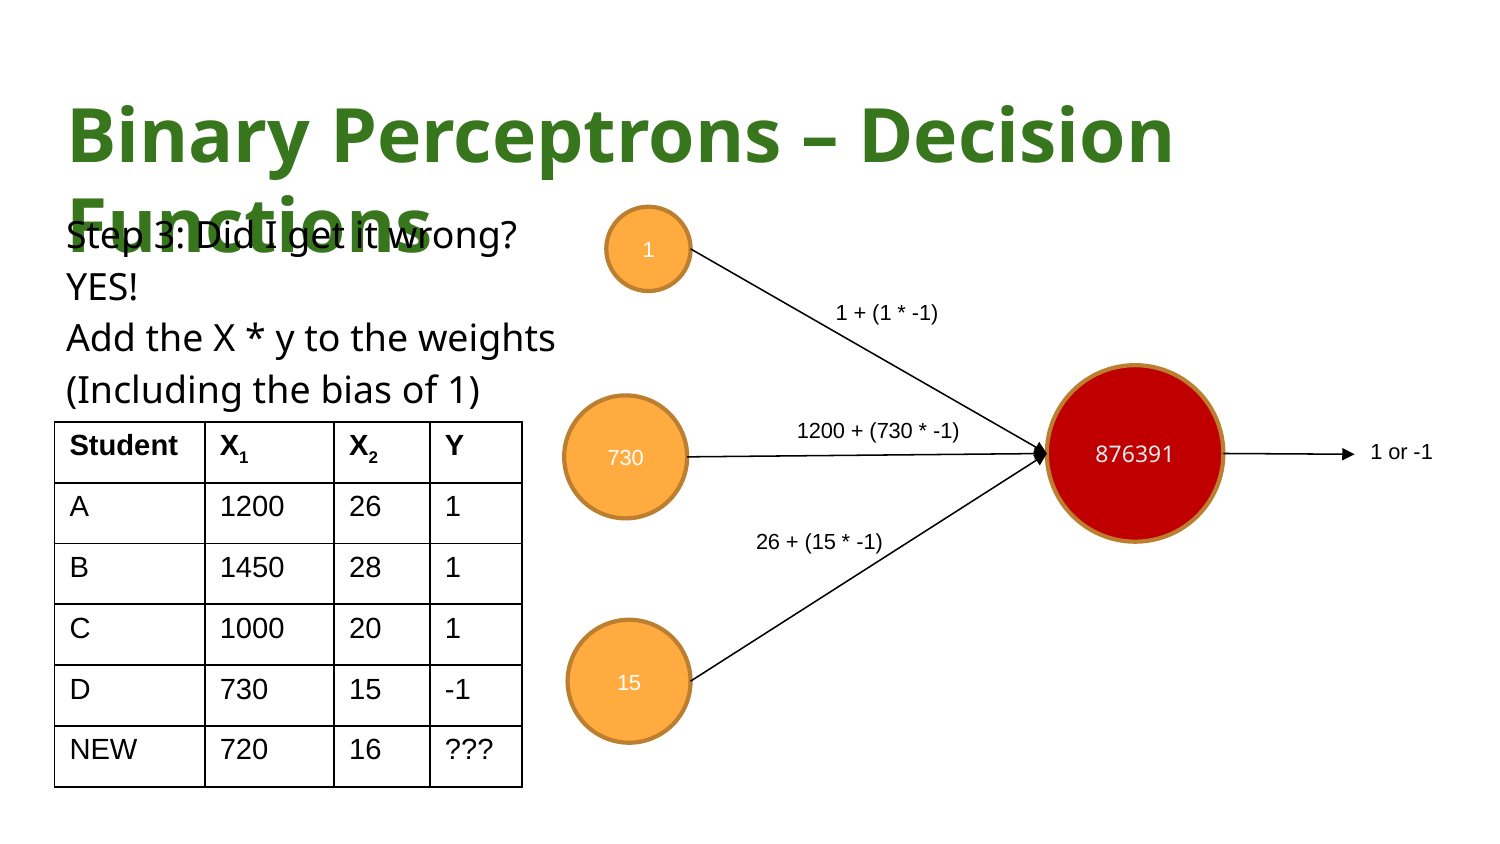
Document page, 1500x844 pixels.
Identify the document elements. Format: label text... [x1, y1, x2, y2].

table_cell NEW [55, 727, 204, 786]
table_cell 26 [335, 484, 429, 543]
table_header Student [55, 423, 204, 482]
text_box 1 [604, 204, 693, 294]
table_header X2 [335, 423, 429, 482]
list Step 3: Did I get it wrong? YES! Add the X * y to the weights (Including the bias of 1) [51, 189, 1449, 750]
table_cell D [55, 666, 204, 725]
text_box 1 or -1 [1355, 430, 1448, 472]
table_cell 20 [335, 605, 429, 664]
text_box 876391 [1051, 363, 1226, 544]
table_cell B [55, 544, 204, 603]
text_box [690, 248, 1047, 452]
title Binary Perceptrons – Decision Functions [51, 72, 1449, 167]
table_cell 15 [335, 666, 429, 725]
table_header Y [431, 423, 521, 482]
table_cell 1000 [206, 605, 333, 664]
table_cell A [55, 484, 204, 543]
table_header X1 [206, 423, 333, 482]
text_box 730 [562, 393, 685, 521]
table_cell 16 [335, 727, 429, 786]
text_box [690, 453, 1047, 682]
table_cell 1 [431, 544, 521, 603]
text_box 15 [565, 617, 693, 745]
table_cell -2.0 [1226, 455, 1342, 460]
table_cell ??? [431, 727, 521, 786]
table_cell 1200 [206, 484, 333, 543]
table_cell 1450 [206, 544, 333, 603]
table_cell -1 [431, 666, 521, 725]
table_cell 730 [206, 666, 333, 725]
table_cell 720 [206, 727, 333, 786]
table_cell 1 [431, 605, 521, 664]
table_cell 28 [335, 544, 429, 603]
table_cell 1 [431, 484, 521, 543]
table_cell C [55, 605, 204, 664]
